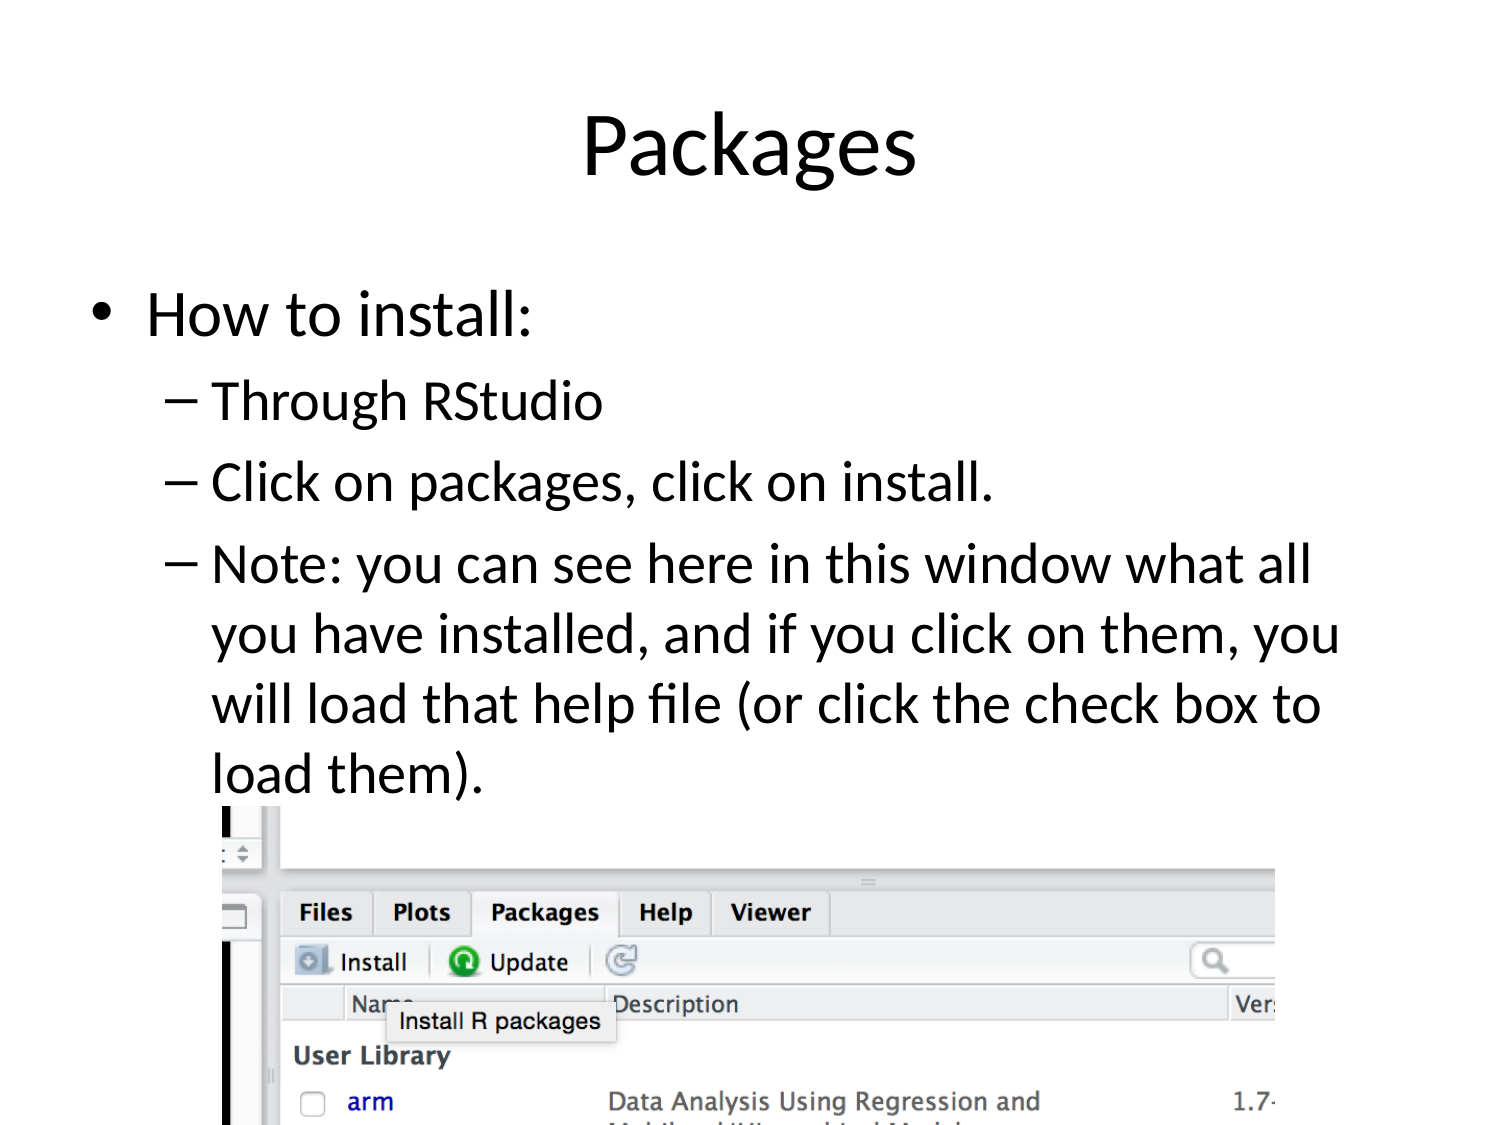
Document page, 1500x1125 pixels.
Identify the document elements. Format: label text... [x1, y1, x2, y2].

picture [222, 805, 1276, 1125]
title Packages [75, 45, 1425, 233]
list How to install: Through RStudio Click on packages, click on install. Note: you can see here in this window what all you have installed, and if you click on them, you will load that help file (or click the check box to load them). [75, 262, 1425, 1005]
